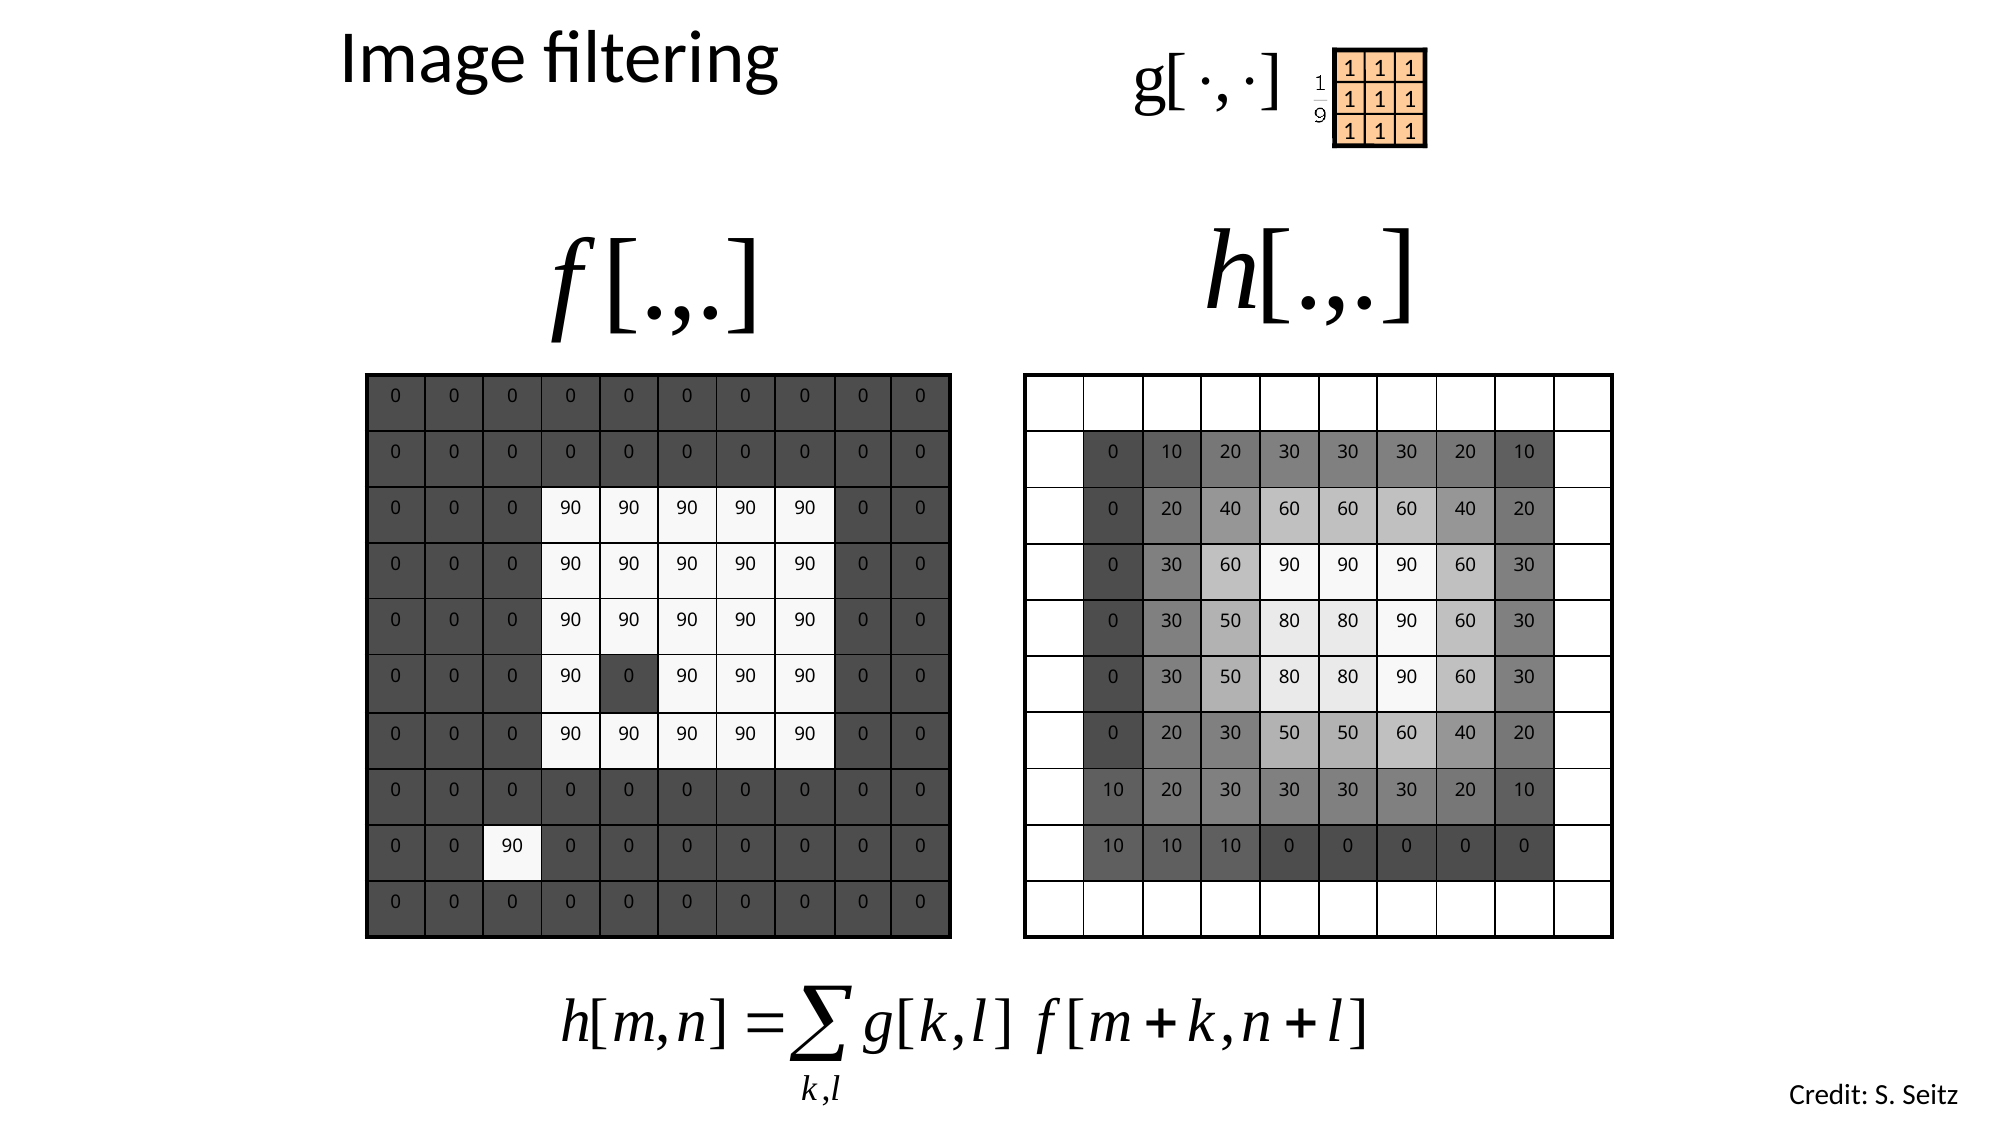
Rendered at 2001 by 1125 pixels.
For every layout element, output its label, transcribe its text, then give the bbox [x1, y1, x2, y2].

table_cell 80 [1320, 601, 1376, 655]
table_cell [1027, 826, 1083, 880]
table_cell 10 [1496, 432, 1553, 487]
table_cell 0 [1496, 826, 1553, 880]
table_cell 0 [542, 432, 599, 486]
table_cell 30 [1496, 601, 1553, 655]
table_cell 0 [369, 544, 424, 598]
table_cell 30 [1202, 769, 1259, 824]
table_cell 0 [659, 826, 716, 880]
table_cell [1555, 488, 1610, 543]
table_cell 0 [836, 488, 890, 542]
table_cell 80 [1261, 657, 1318, 711]
table_cell 0 [484, 714, 541, 768]
table_cell 90 [542, 714, 599, 768]
table_cell [1555, 601, 1610, 655]
table_cell 30 [1261, 769, 1318, 824]
table_cell 0 [717, 826, 774, 880]
table_cell [1261, 882, 1318, 935]
table_cell 0 [369, 770, 424, 824]
table_cell 0 [836, 544, 890, 598]
table_header 0 [717, 377, 774, 430]
table_header 0 [426, 377, 482, 430]
table_cell 90 [601, 488, 657, 542]
table_header [1437, 377, 1494, 430]
table_cell 0 [369, 826, 424, 880]
table_cell 0 [542, 882, 599, 935]
table_cell 90 [659, 488, 716, 542]
table_cell 0 [484, 544, 541, 598]
table_cell 10 [1144, 432, 1200, 487]
table_cell [1084, 882, 1142, 935]
table_header [1378, 377, 1436, 430]
table_cell 90 [659, 655, 716, 712]
table_header 0 [892, 377, 948, 430]
table_cell 30 [1144, 601, 1200, 655]
table_cell 30 [1261, 432, 1318, 487]
table_cell 80 [1320, 657, 1376, 711]
table_cell 0 [426, 432, 482, 486]
table_cell 0 [836, 770, 890, 824]
table_cell 30 [1320, 432, 1376, 487]
table_cell 30 [1144, 657, 1200, 711]
table_cell 0 [659, 882, 716, 935]
table_cell 0 [892, 826, 948, 880]
table_cell 90 [542, 488, 599, 542]
table_cell 0 [776, 882, 834, 935]
table_cell 0 [836, 599, 890, 654]
table_cell 0 [1320, 826, 1376, 880]
table_cell 0 [484, 432, 541, 486]
table_cell 0 [369, 432, 424, 486]
table_cell 60 [1378, 713, 1436, 768]
table_cell 20 [1437, 769, 1494, 824]
table_header 0 [369, 377, 424, 430]
table_cell 0 [892, 488, 948, 542]
table_cell 50 [1202, 601, 1259, 655]
table_cell [1555, 432, 1610, 487]
table_cell 90 [1261, 545, 1318, 599]
table_cell 0 [892, 432, 948, 486]
table_cell 90 [542, 655, 599, 712]
table_cell [1555, 657, 1610, 711]
table_cell 80 [1261, 601, 1318, 655]
table_cell 60 [1437, 657, 1494, 711]
table_cell 0 [369, 599, 424, 654]
table_cell 0 [659, 770, 716, 824]
text_box Credit: S. Seitz [1774, 1067, 1974, 1118]
table_cell 10 [1144, 826, 1200, 880]
table_cell 0 [776, 826, 834, 880]
table_cell [1320, 882, 1376, 935]
table_cell 0 [1437, 826, 1494, 880]
table_header [1144, 377, 1200, 430]
table_cell 40 [1437, 488, 1494, 543]
table_cell 0 [836, 714, 890, 768]
table_cell 0 [542, 770, 599, 824]
table_cell 90 [717, 488, 774, 542]
table_cell 0 [484, 599, 541, 654]
table_header [1027, 377, 1083, 430]
table_cell 50 [1261, 713, 1318, 768]
table_cell 60 [1437, 545, 1494, 599]
table_cell 0 [426, 655, 482, 712]
table_cell 0 [484, 655, 541, 712]
table_cell 0 [892, 655, 948, 712]
table_cell 90 [717, 714, 774, 768]
table_cell 90 [601, 544, 657, 598]
table_cell [1027, 601, 1083, 655]
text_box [550, 974, 1387, 1119]
table_header [1496, 377, 1553, 430]
table_cell 90 [484, 826, 541, 880]
table_cell [1027, 713, 1083, 768]
table_cell [1027, 432, 1083, 487]
table_header 0 [836, 377, 890, 430]
table_cell 0 [1084, 432, 1142, 487]
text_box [511, 212, 779, 367]
table_cell 0 [1378, 826, 1436, 880]
table_cell 10 [1084, 826, 1142, 880]
table_cell 90 [776, 655, 834, 712]
table_cell [1378, 882, 1436, 935]
table_cell 90 [659, 599, 716, 654]
table_cell 20 [1437, 432, 1494, 487]
table_cell 30 [1496, 545, 1553, 599]
table_cell 90 [1378, 657, 1436, 711]
table_header 0 [484, 377, 541, 430]
table_cell 30 [1144, 545, 1200, 599]
table_cell 90 [542, 544, 599, 598]
table_cell [1027, 545, 1083, 599]
table_cell 0 [892, 544, 948, 598]
table_cell 90 [1320, 545, 1376, 599]
table_header 0 [542, 377, 599, 430]
table_cell 60 [1378, 488, 1436, 543]
table_header 0 [776, 377, 834, 430]
table_cell 0 [426, 770, 482, 824]
table_cell 90 [1378, 545, 1436, 599]
table_cell 0 [542, 826, 599, 880]
table_cell 90 [776, 488, 834, 542]
table_cell [1027, 488, 1083, 543]
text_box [1312, 49, 1425, 146]
table_cell 0 [484, 488, 541, 542]
table_cell [1555, 882, 1610, 935]
table_cell 0 [484, 882, 541, 935]
table_cell 0 [892, 714, 948, 768]
table_cell 50 [1320, 713, 1376, 768]
table_cell 0 [776, 432, 834, 486]
table_cell 20 [1144, 713, 1200, 768]
table_cell 60 [1261, 488, 1318, 543]
table_header [1084, 377, 1142, 430]
table_cell 20 [1496, 713, 1553, 768]
table_cell 0 [892, 882, 948, 935]
table_cell [1027, 769, 1083, 824]
table_cell 0 [1084, 657, 1142, 711]
table_cell 0 [601, 432, 657, 486]
table_cell 60 [1437, 601, 1494, 655]
table_cell 0 [369, 655, 424, 712]
table_cell [1555, 713, 1610, 768]
table_cell 20 [1202, 432, 1259, 487]
table_cell 0 [717, 432, 774, 486]
table_header [1555, 377, 1610, 430]
table_cell 0 [836, 432, 890, 486]
table_cell 10 [1084, 769, 1142, 824]
table_cell 0 [717, 882, 774, 935]
table_cell 90 [601, 714, 657, 768]
table_cell 0 [369, 882, 424, 935]
table_cell [1555, 826, 1610, 880]
table_cell 0 [369, 488, 424, 542]
table_cell 0 [426, 714, 482, 768]
table_cell [1202, 882, 1259, 935]
table_cell [1027, 882, 1083, 935]
table_cell 40 [1202, 488, 1259, 543]
table_cell 0 [1084, 488, 1142, 543]
table_cell 60 [1320, 488, 1376, 543]
table_header 0 [659, 377, 716, 430]
table_cell [1027, 657, 1083, 711]
table_cell 50 [1202, 657, 1259, 711]
table_cell 0 [601, 882, 657, 935]
table_cell 0 [836, 882, 890, 935]
table_cell 0 [426, 488, 482, 542]
table_cell 90 [776, 544, 834, 598]
table_cell 60 [1202, 545, 1259, 599]
table_cell 0 [601, 826, 657, 880]
table_header [1202, 377, 1259, 430]
table_cell 30 [1378, 432, 1436, 487]
table_cell 90 [659, 544, 716, 598]
table_cell 0 [717, 770, 774, 824]
table_cell 0 [836, 826, 890, 880]
table_cell 0 [776, 770, 834, 824]
table_cell [1496, 882, 1553, 935]
table_header [1320, 377, 1376, 430]
table_cell 10 [1202, 826, 1259, 880]
table_cell 30 [1378, 769, 1436, 824]
table_cell 0 [484, 770, 541, 824]
table_cell 20 [1496, 488, 1553, 543]
table_cell 90 [776, 599, 834, 654]
table_cell 90 [776, 714, 834, 768]
table_cell 0 [426, 882, 482, 935]
table_cell 0 [892, 770, 948, 824]
table_header 0 [601, 377, 657, 430]
table_cell [1555, 769, 1610, 824]
table_header [1261, 377, 1318, 430]
table_cell 90 [717, 544, 774, 598]
table_cell 0 [426, 826, 482, 880]
table_cell 90 [1378, 601, 1436, 655]
table_cell 0 [1084, 601, 1142, 655]
table_cell 30 [1320, 769, 1376, 824]
table_cell 0 [836, 655, 890, 712]
table_cell 0 [1084, 545, 1142, 599]
table_cell [1144, 882, 1200, 935]
table_cell [1437, 882, 1494, 935]
table_cell 0 [426, 544, 482, 598]
table_cell 0 [892, 599, 948, 654]
table_cell 0 [601, 655, 657, 712]
table_cell 0 [601, 770, 657, 824]
table_cell 0 [1084, 713, 1142, 768]
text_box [1186, 203, 1435, 357]
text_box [1123, 37, 1291, 130]
table_cell 30 [1202, 713, 1259, 768]
table_cell 30 [1496, 657, 1553, 711]
table_cell 0 [1261, 826, 1318, 880]
table_cell 20 [1144, 769, 1200, 824]
table_cell 0 [659, 432, 716, 486]
table_cell 10 [1496, 769, 1553, 824]
table_cell 90 [717, 655, 774, 712]
text_box Image filtering [324, 0, 1675, 188]
table_cell 0 [369, 714, 424, 768]
table_cell 90 [717, 599, 774, 654]
table_cell [1555, 545, 1610, 599]
table_cell 90 [659, 714, 716, 768]
table_cell 0 [426, 599, 482, 654]
table_cell 40 [1437, 713, 1494, 768]
table_cell 90 [542, 599, 599, 654]
table_cell 20 [1144, 488, 1200, 543]
table_cell 90 [601, 599, 657, 654]
